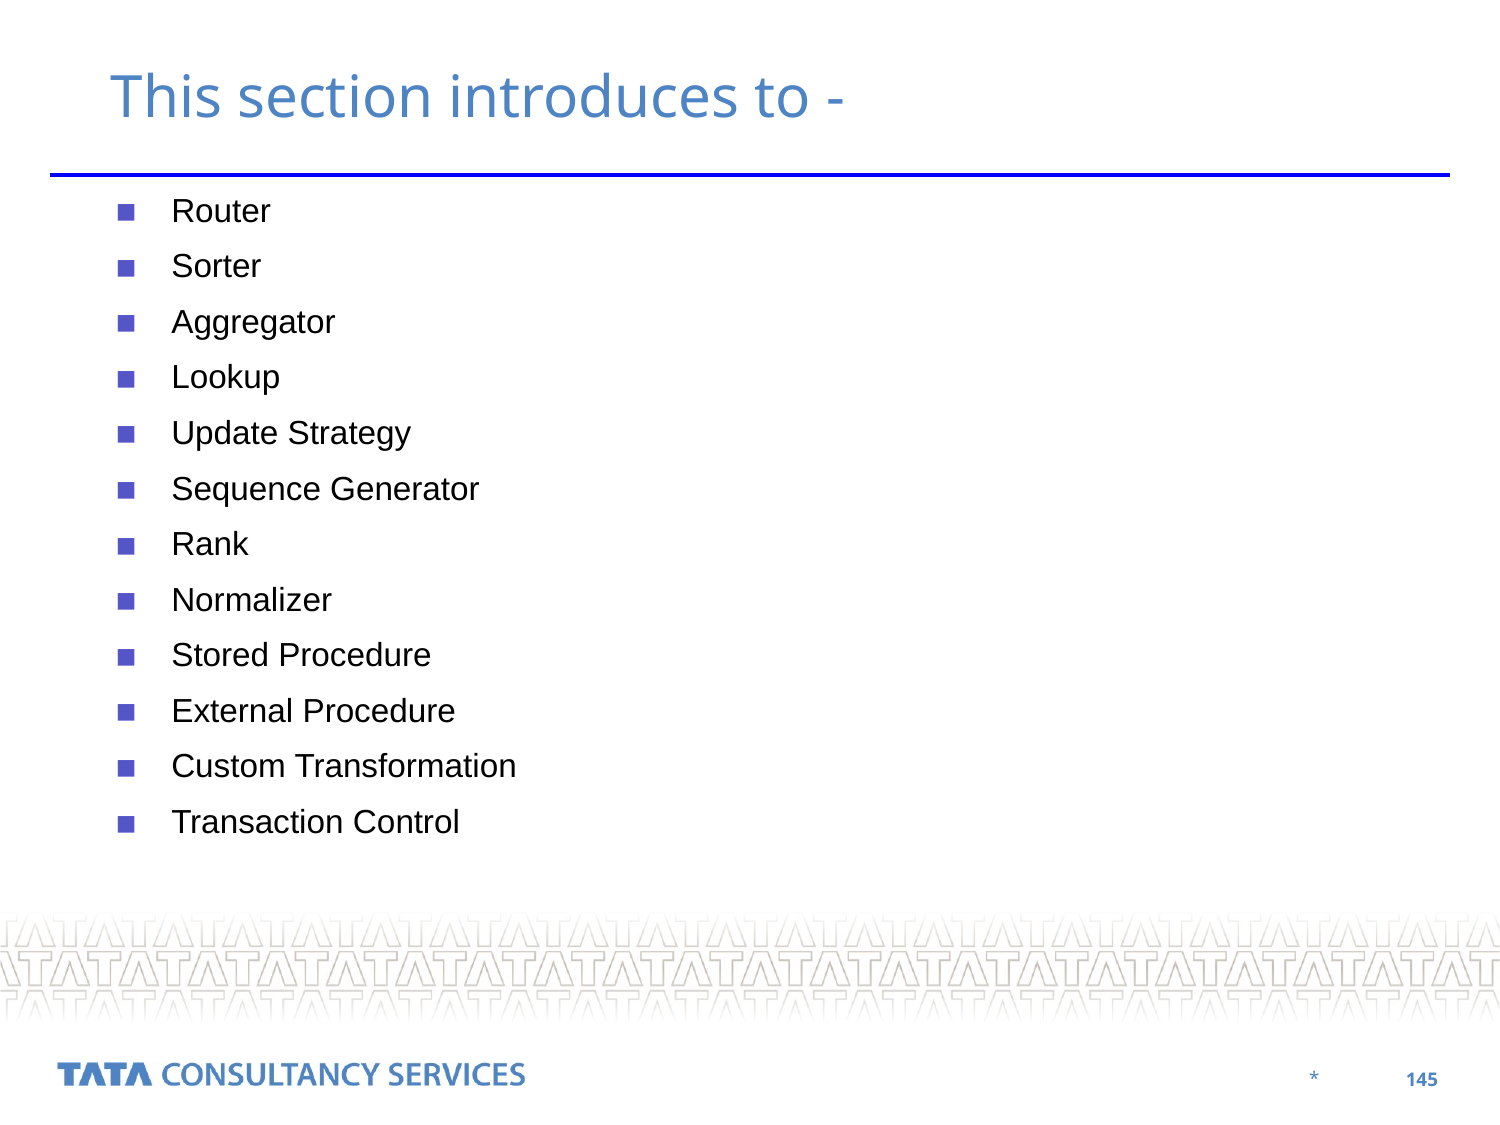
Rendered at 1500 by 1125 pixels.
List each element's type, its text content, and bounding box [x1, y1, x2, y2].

text_box Router Sorter Aggregator Lookup Update Strategy Sequence Generator Rank Normalizer Stored Procedure External Procedure Custom Transformation Transaction Control [99, 187, 1412, 1050]
title This section introduces to - [95, 22, 1456, 166]
picture [1412, 908, 1500, 1030]
picture [0, 908, 99, 1030]
slide_number ‹#› [1390, 1059, 1454, 1104]
picture [57, 1062, 525, 1086]
